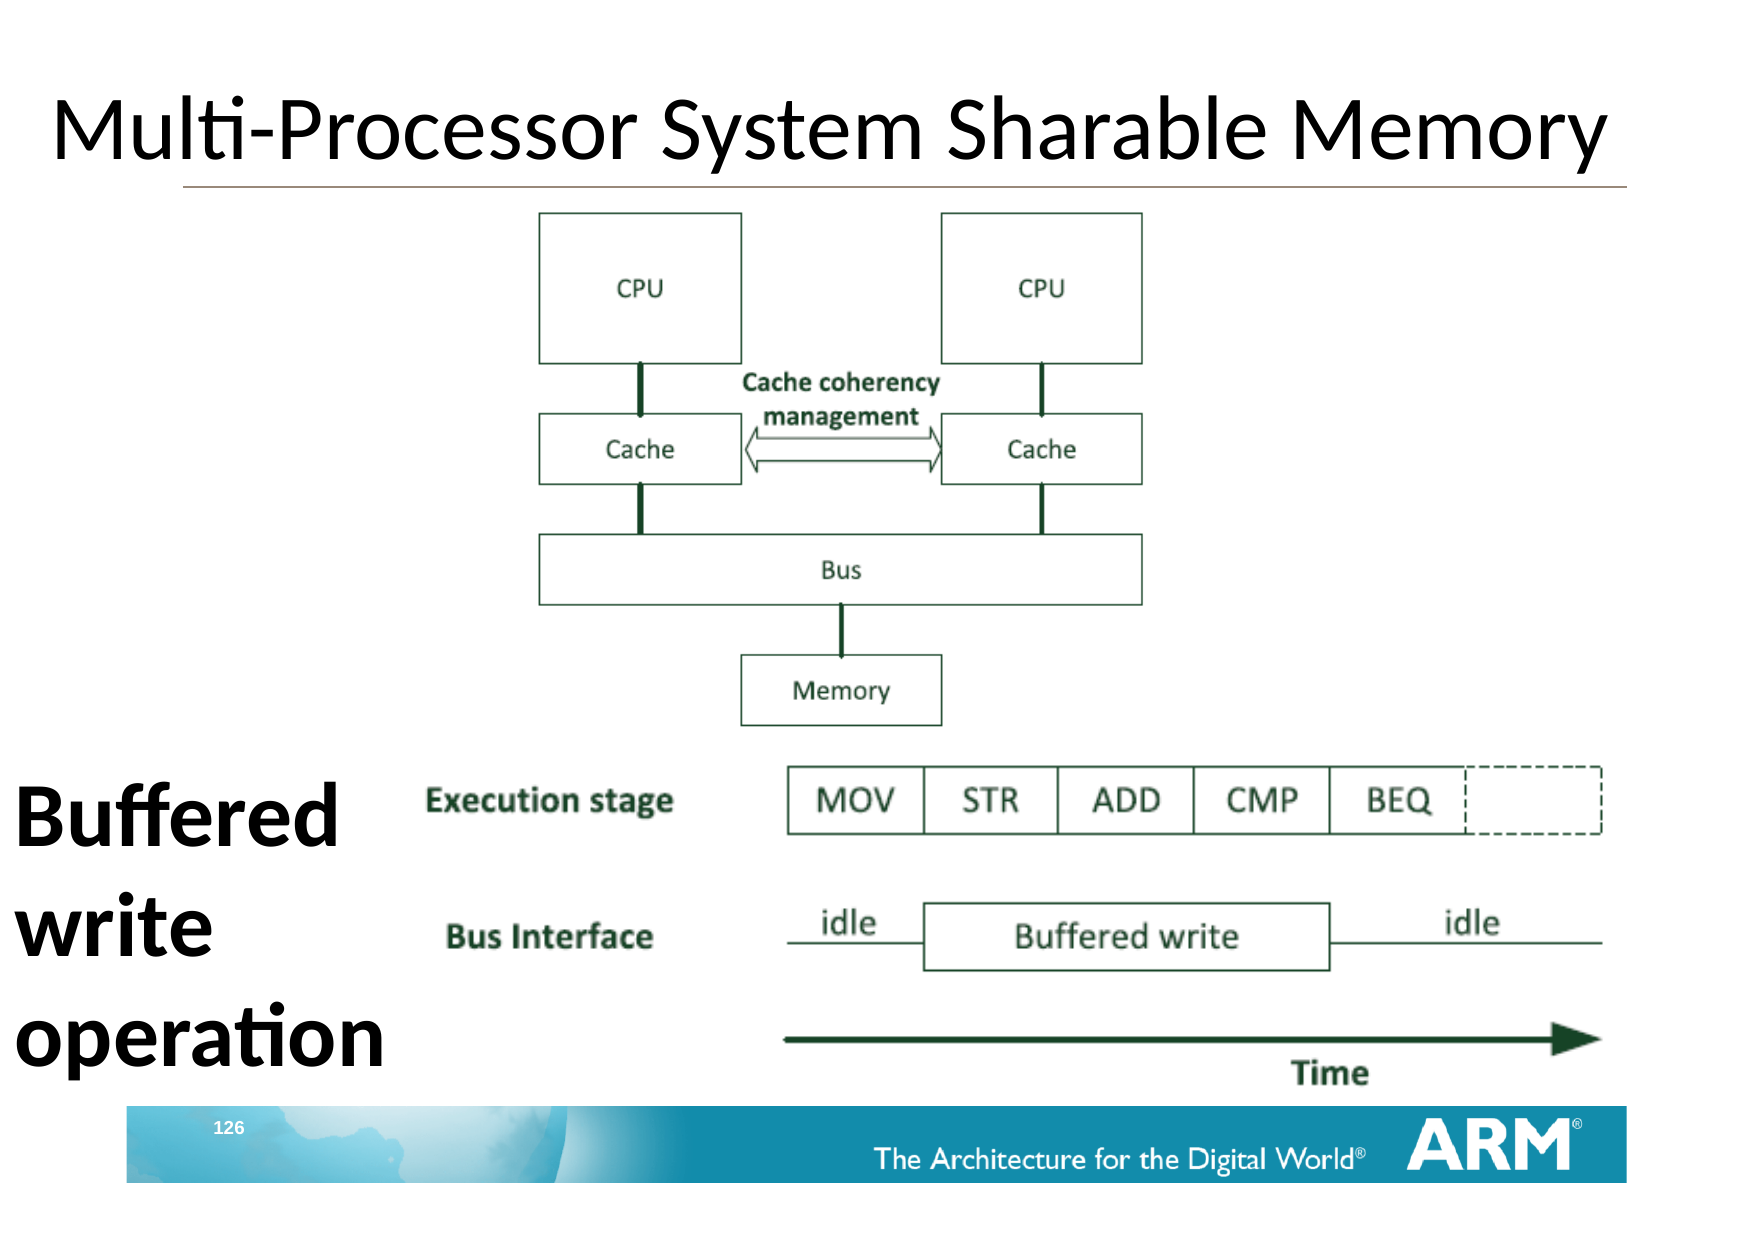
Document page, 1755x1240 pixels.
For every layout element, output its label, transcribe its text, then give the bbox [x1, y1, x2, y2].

picture [357, 194, 1624, 1092]
title Multi-Processor System Sharable Memory [50, 80, 1657, 172]
text_box Buffered write operation [0, 747, 355, 1093]
slide_number 126 [198, 1115, 287, 1176]
picture [126, 1106, 1627, 1183]
